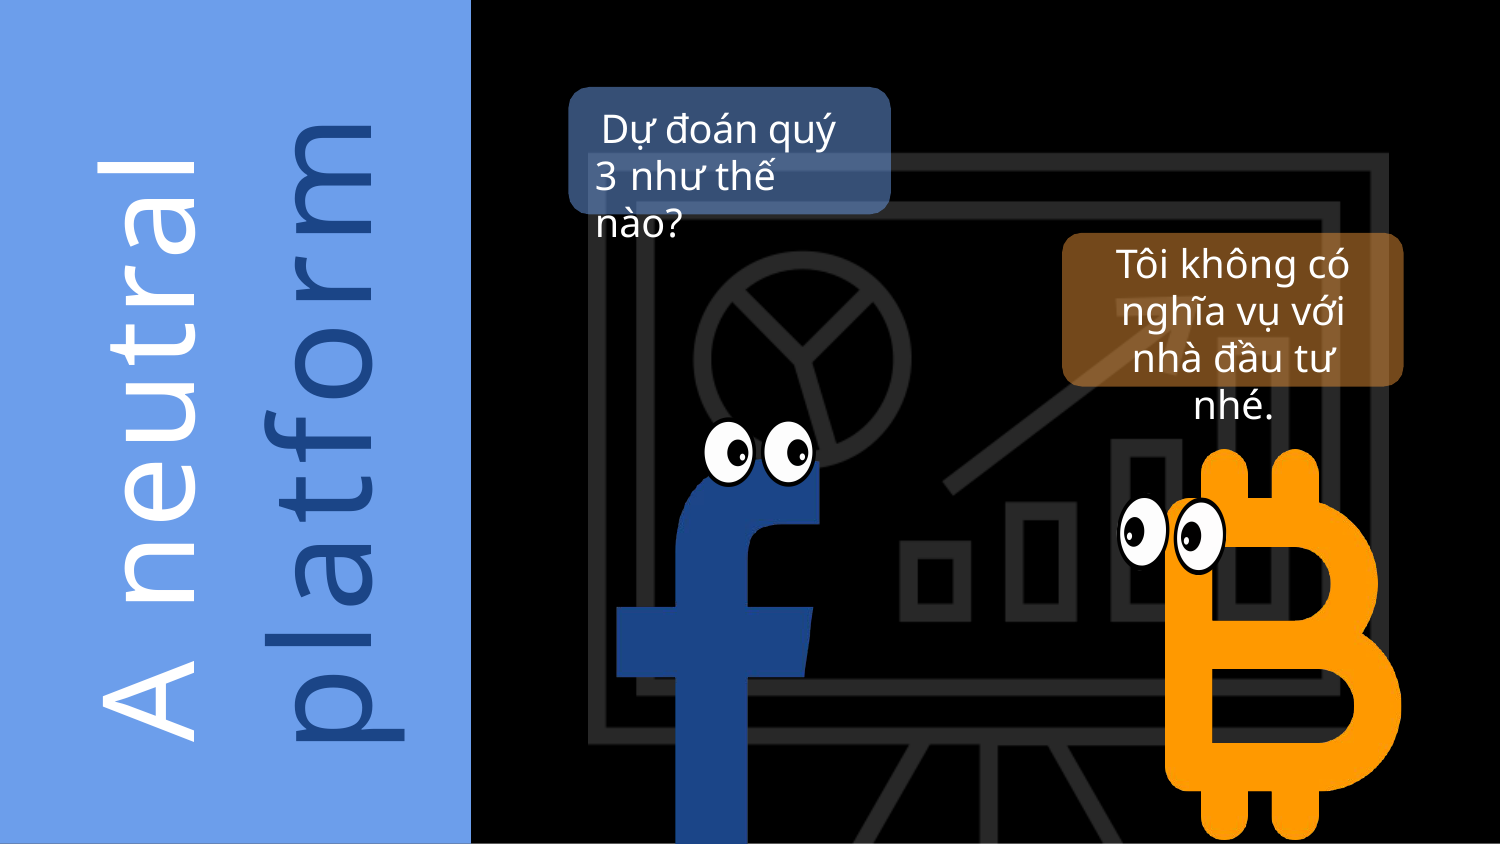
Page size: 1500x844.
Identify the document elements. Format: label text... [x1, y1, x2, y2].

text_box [1093, 448, 1473, 840]
title Dự đoán quý 3 như thế nào? [592, 100, 867, 145]
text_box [498, 416, 938, 844]
text_box [0, 0, 471, 844]
picture [588, 147, 1389, 844]
text_box A neutral platform [67, 87, 427, 756]
text_box [568, 86, 891, 214]
text_box [1394, 236, 1404, 384]
